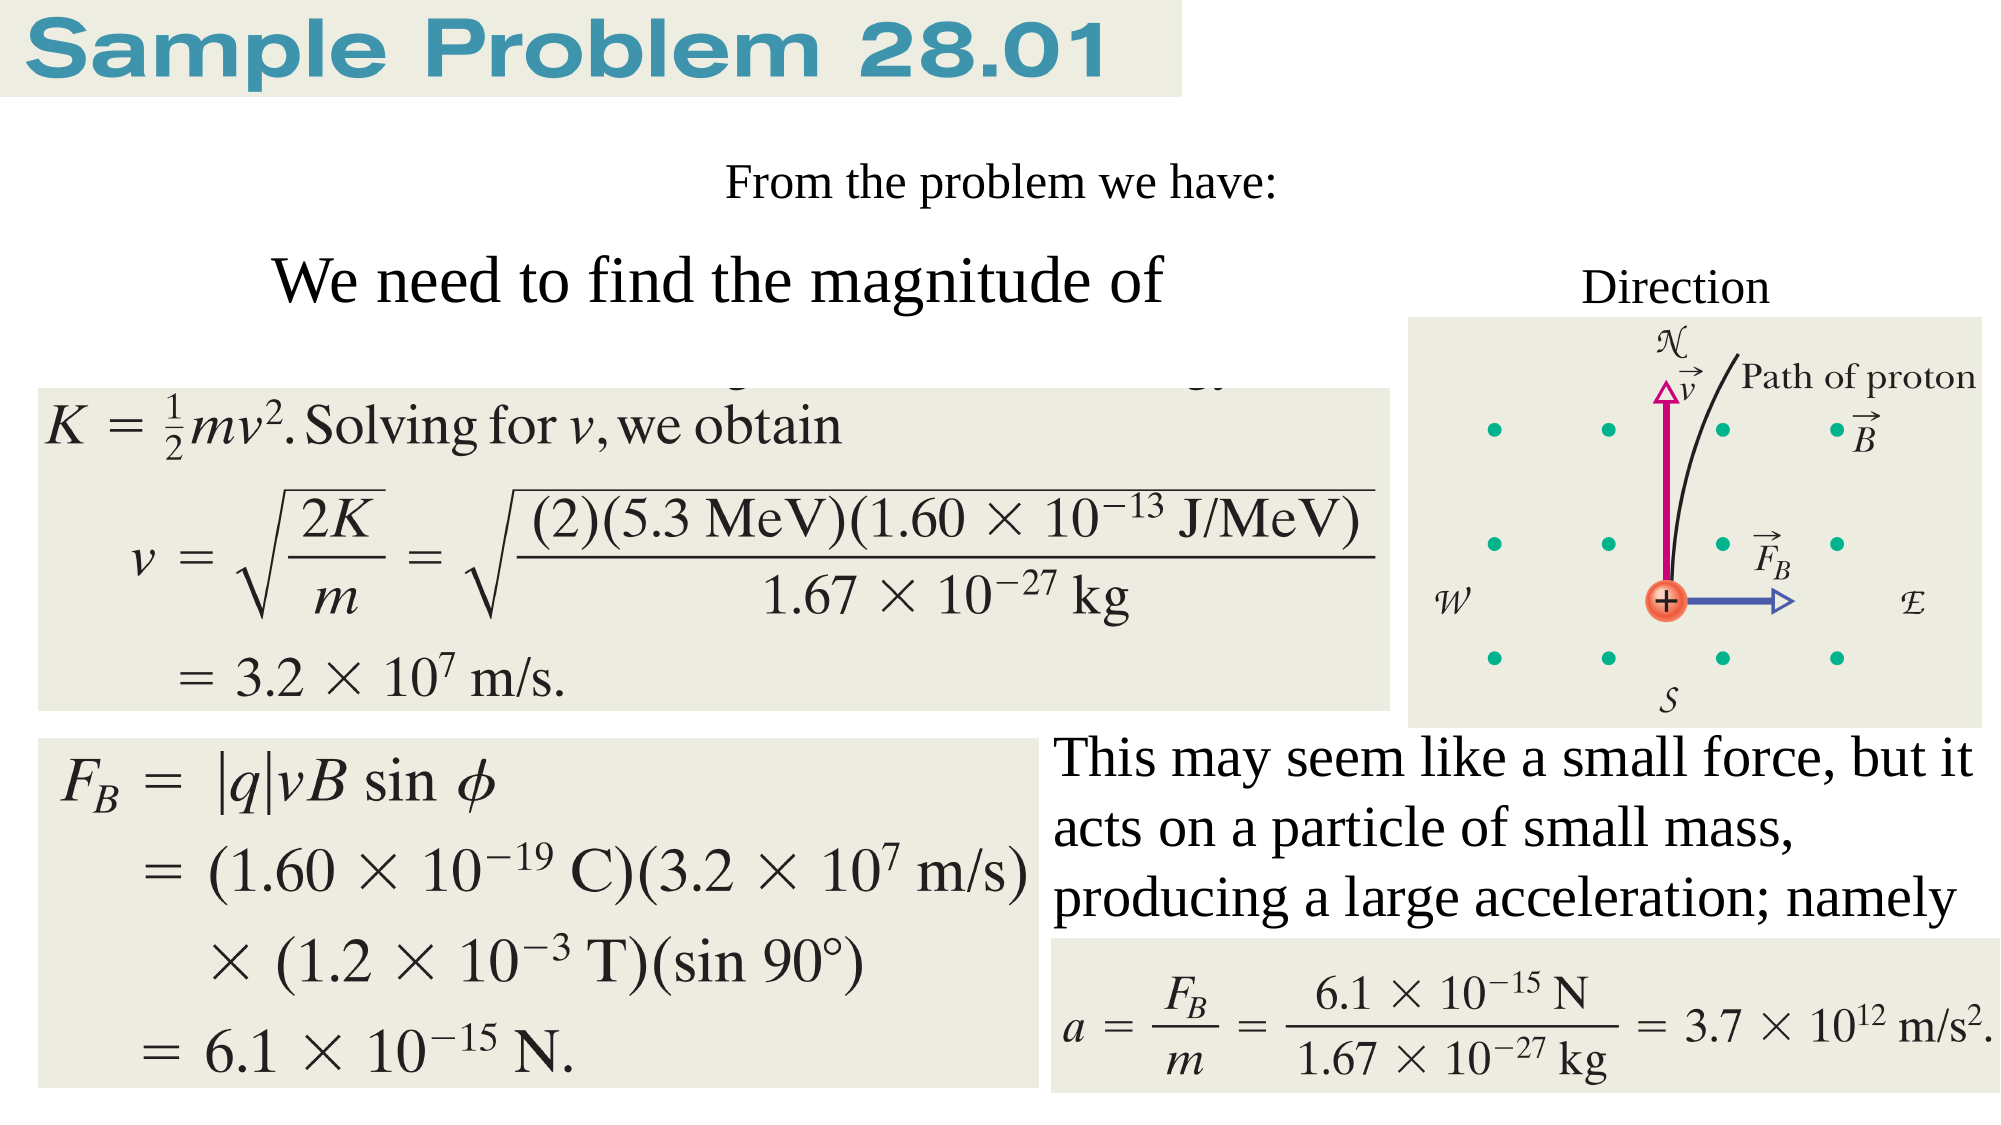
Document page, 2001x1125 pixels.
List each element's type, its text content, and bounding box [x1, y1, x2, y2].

picture [38, 738, 1039, 1088]
picture [38, 388, 1390, 712]
picture [1051, 938, 2000, 1093]
picture [0, 0, 1182, 97]
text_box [1408, 246, 1982, 728]
text_box This may seem like a small force, but it acts on a particle of small mass, producing a large acceleration; namely [1038, 711, 2000, 936]
